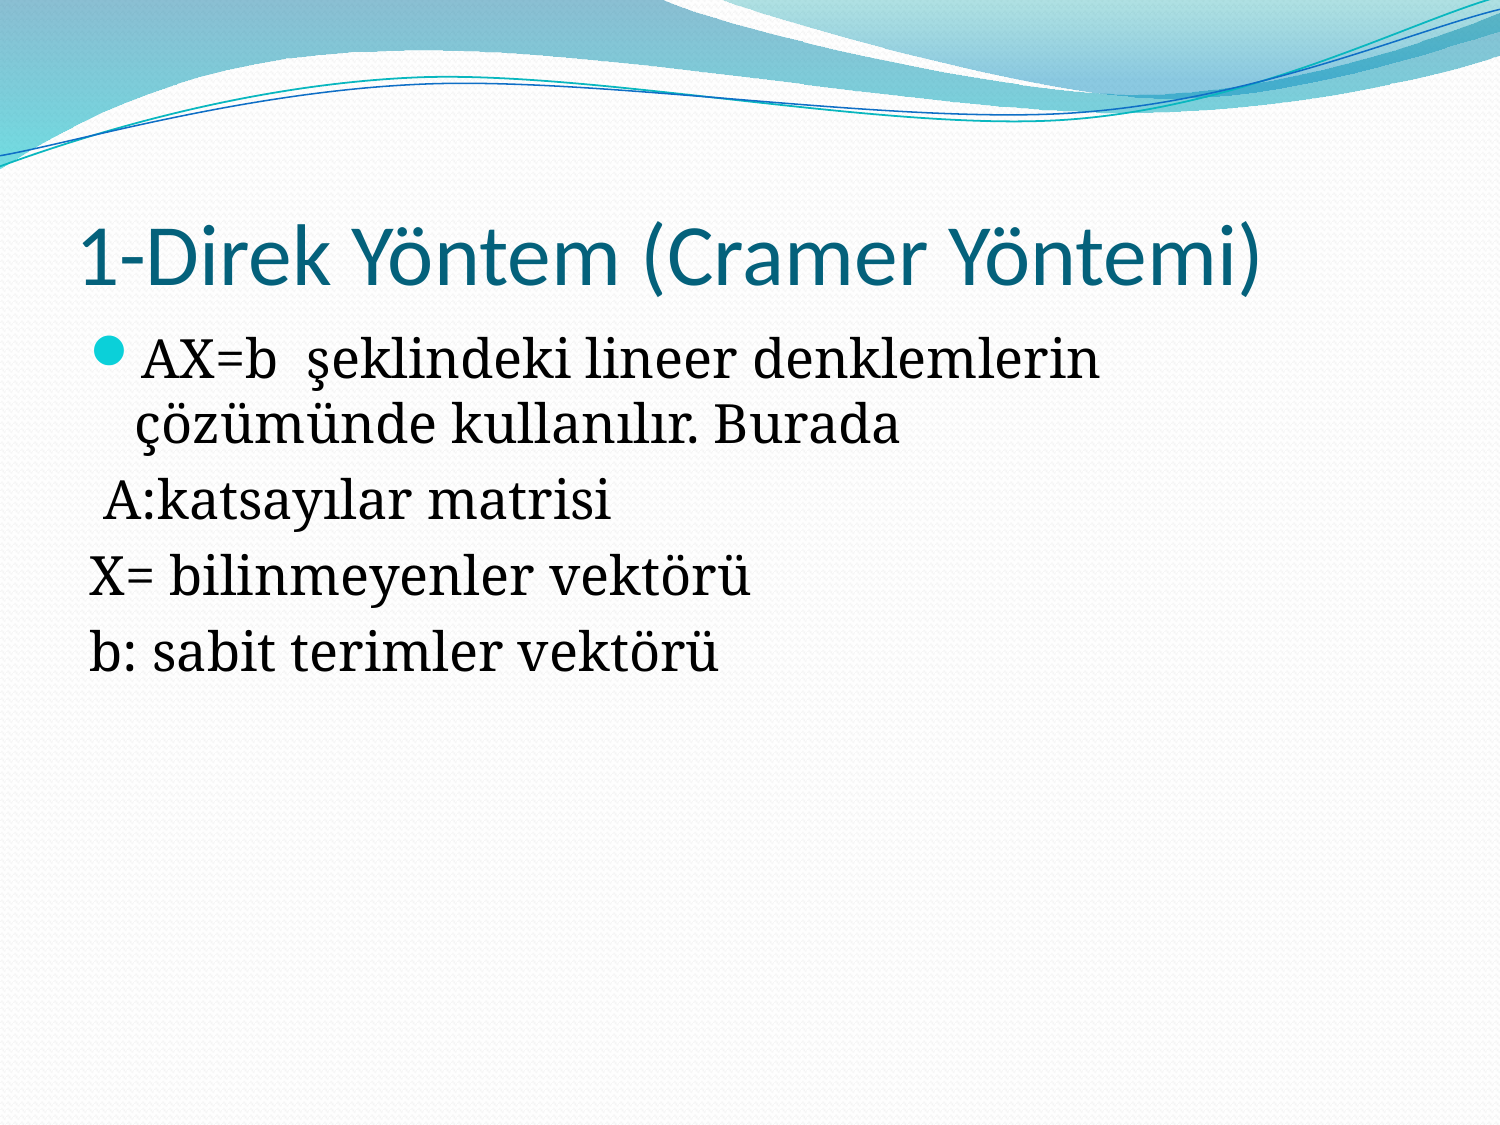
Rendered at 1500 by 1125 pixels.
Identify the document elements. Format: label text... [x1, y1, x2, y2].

title 1-Direk Yöntem (Cramer Yöntemi) [75, 115, 1425, 303]
list AX=b şeklindeki lineer denklemlerin çözümünde kullanılır. Burada A:katsayılar matrisi X= bilinmeyenler vektörü b: sabit terimler vektörü [75, 317, 1425, 705]
